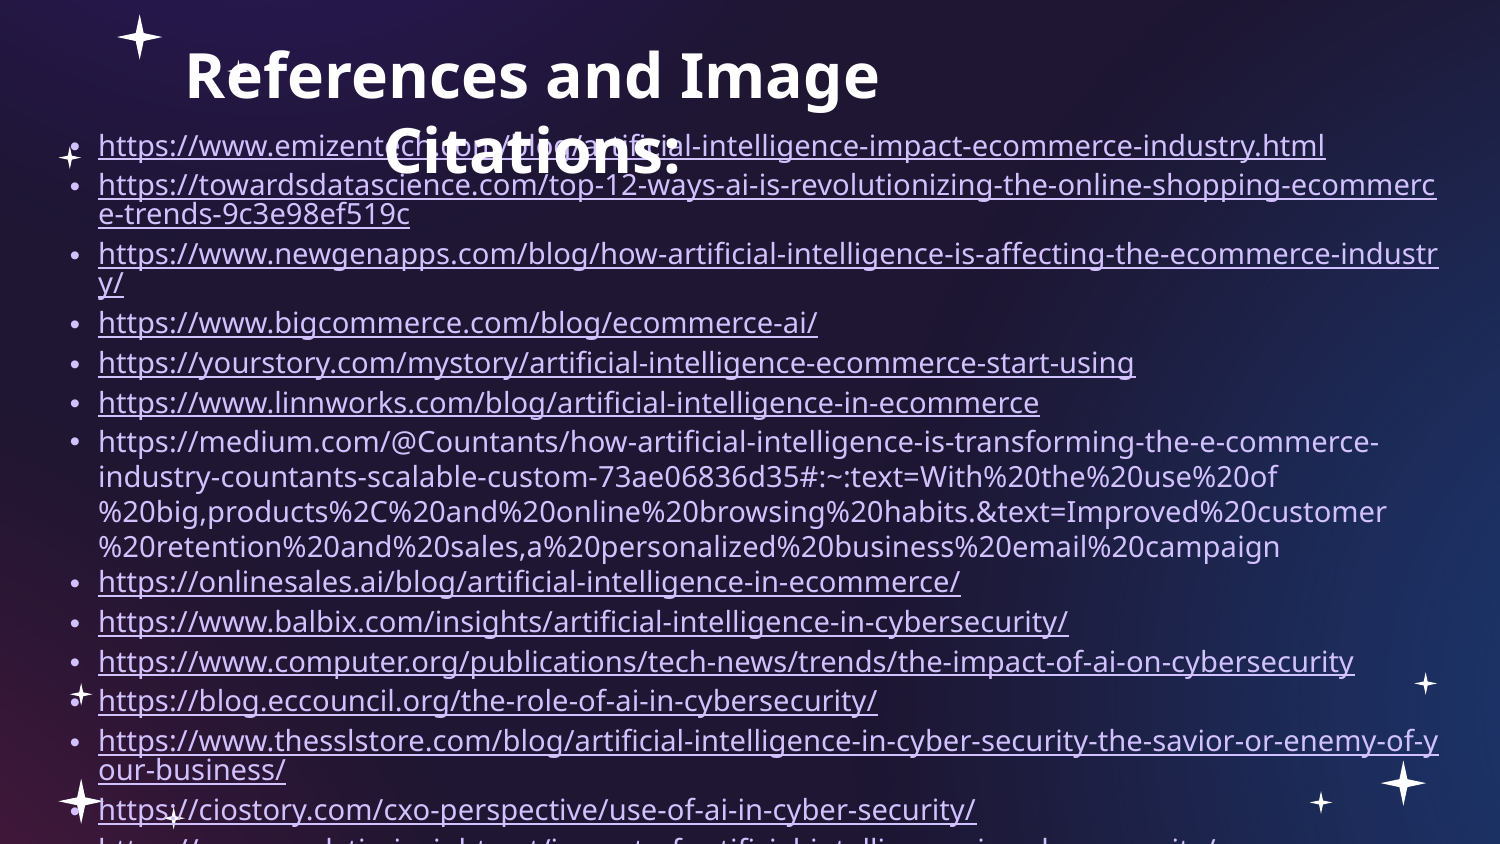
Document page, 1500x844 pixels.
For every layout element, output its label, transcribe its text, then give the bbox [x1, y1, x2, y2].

list https://www.emizentech.com/blog/artificial-intelligence-impact-ecommerce-industry.html https://towardsdatascience.com/top-12-ways-ai-is-revolutionizing-the-online-shopping-ecommerce-trends-9c3e98ef519c https://www.newgenapps.com/blog/how-artificial-intelligence-is-affecting-the-ecommerce-industry/ https://www.bigcommerce.com/blog/ecommerce-ai/ https://yourstory.com/mystory/artificial-intelligence-ecommerce-start-using https://www.linnworks.com/blog/artificial-intelligence-in-ecommerce https://medium.com/@Countants/how-artificial-intelligence-is-transforming-the-e-commerce-industry-countants-scalable-custom-73ae06836d35#:~:text=With%20the%20use%20of%20big,products%2C%20and%20online%20browsing%20habits.&text=Improved%20customer%20retention%20and%20sales,a%20personalized%20business%20email%20campaign https://onlinesales.ai/blog/artificial-intelligence-in-ecommerce/ https://www.balbix.com/insights/artificial-intelligence-in-cybersecurity/ https://www.computer.org/publications/tech-news/trends/the-impact-of-ai-on-cybersecurity https://blog.eccouncil.org/the-role-of-ai-in-cybersecurity/ https://www.thesslstore.com/blog/artificial-intelligence-in-cyber-security-the-savior-or-enemy-of-your-business/ https://ciostory.com/cxo-perspective/use-of-ai-in-cyber-security/ https://www.analyticsinsight.net/impact-of-artificial-intelligence-in-cyber-security/ [32, 111, 1468, 776]
picture [849, 0, 1500, 844]
picture [0, 311, 582, 844]
picture [0, 0, 848, 310]
title References and Image Citations: [87, 21, 978, 92]
